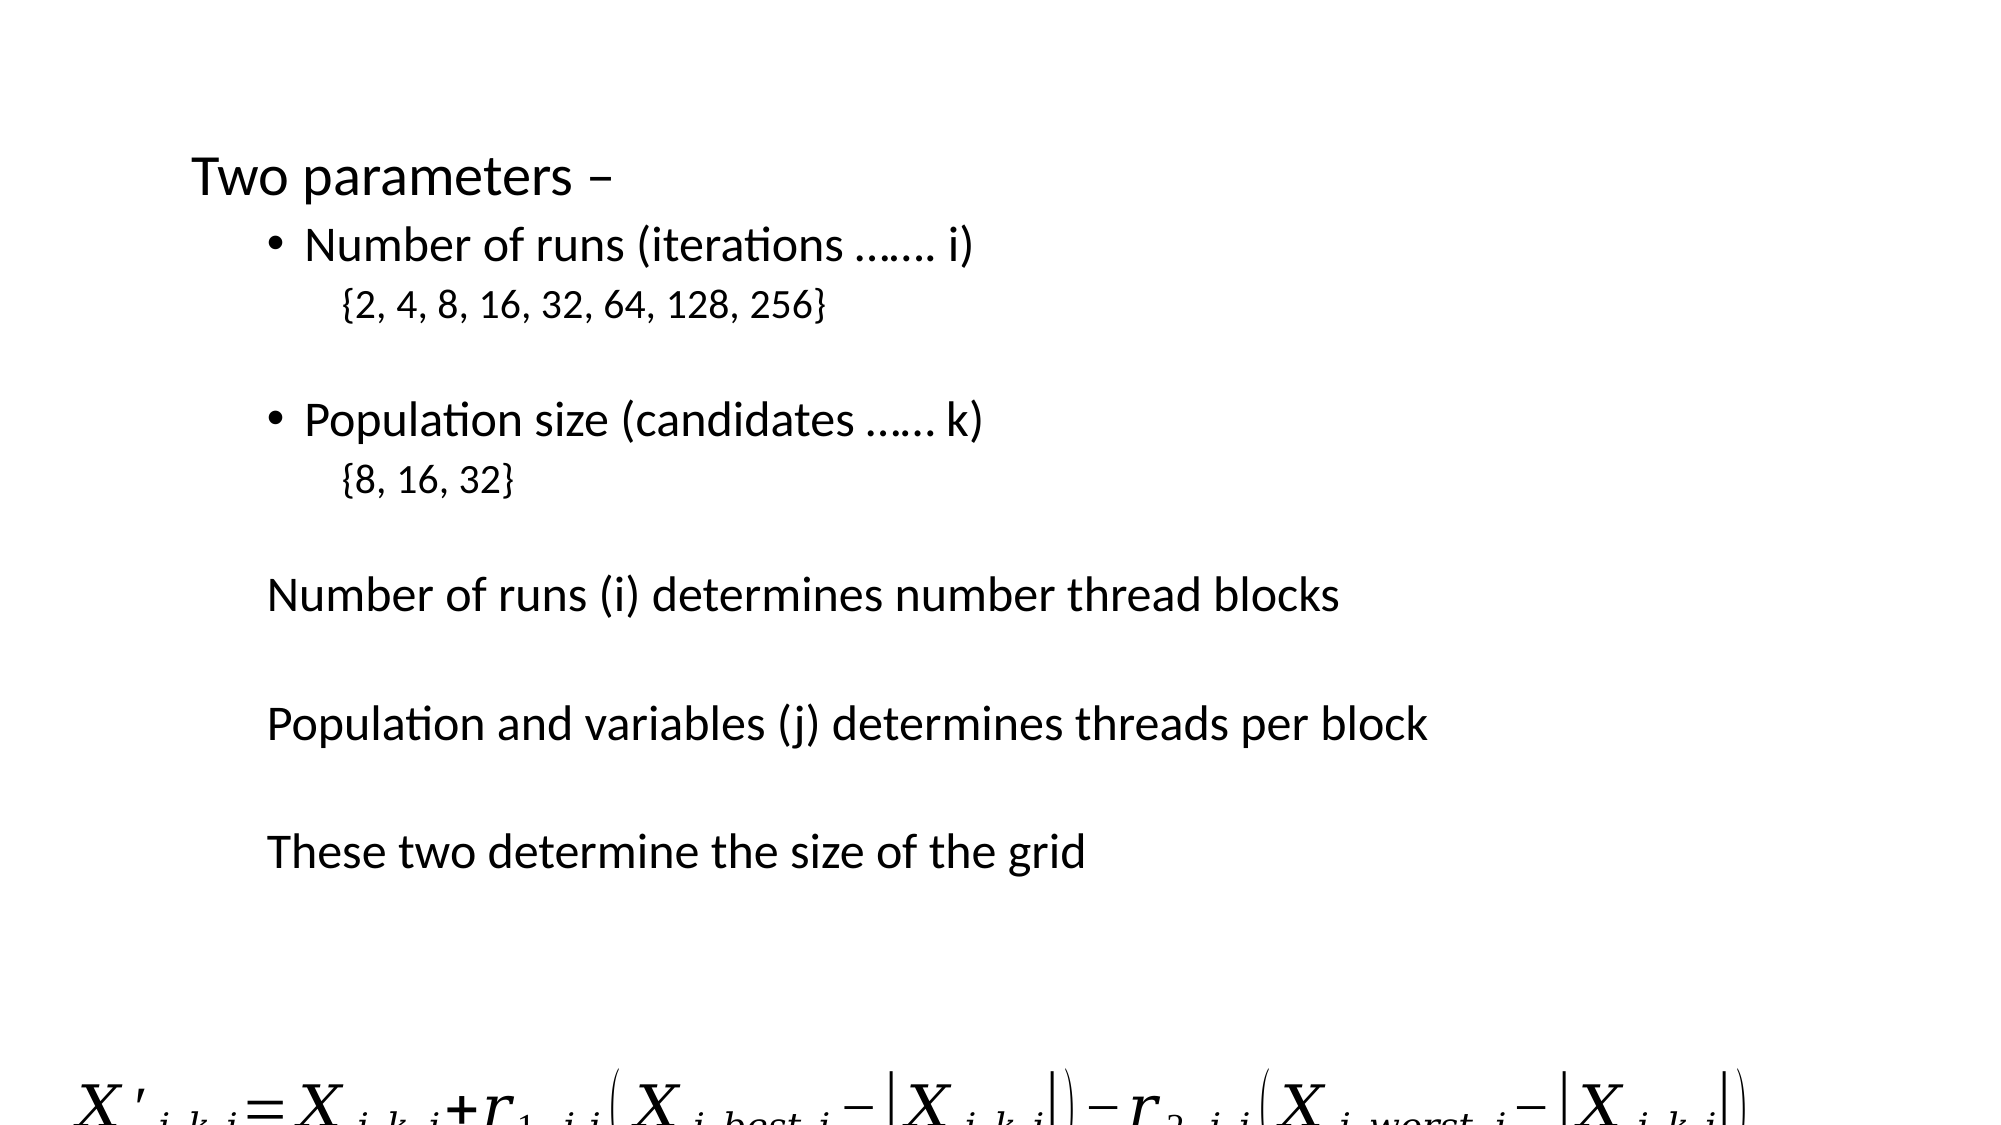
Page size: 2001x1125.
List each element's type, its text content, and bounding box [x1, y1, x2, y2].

list Two parameters – Number of runs (iterations ……. i) {2, 4, 8, 16, 32, 64, 128, 256} Population size (candidates …… k) {8, 16, 32} Number of runs (i) determines number thread blocks Population and variables (j) determines threads per block These two determine the size of the grid [176, 137, 1902, 1065]
